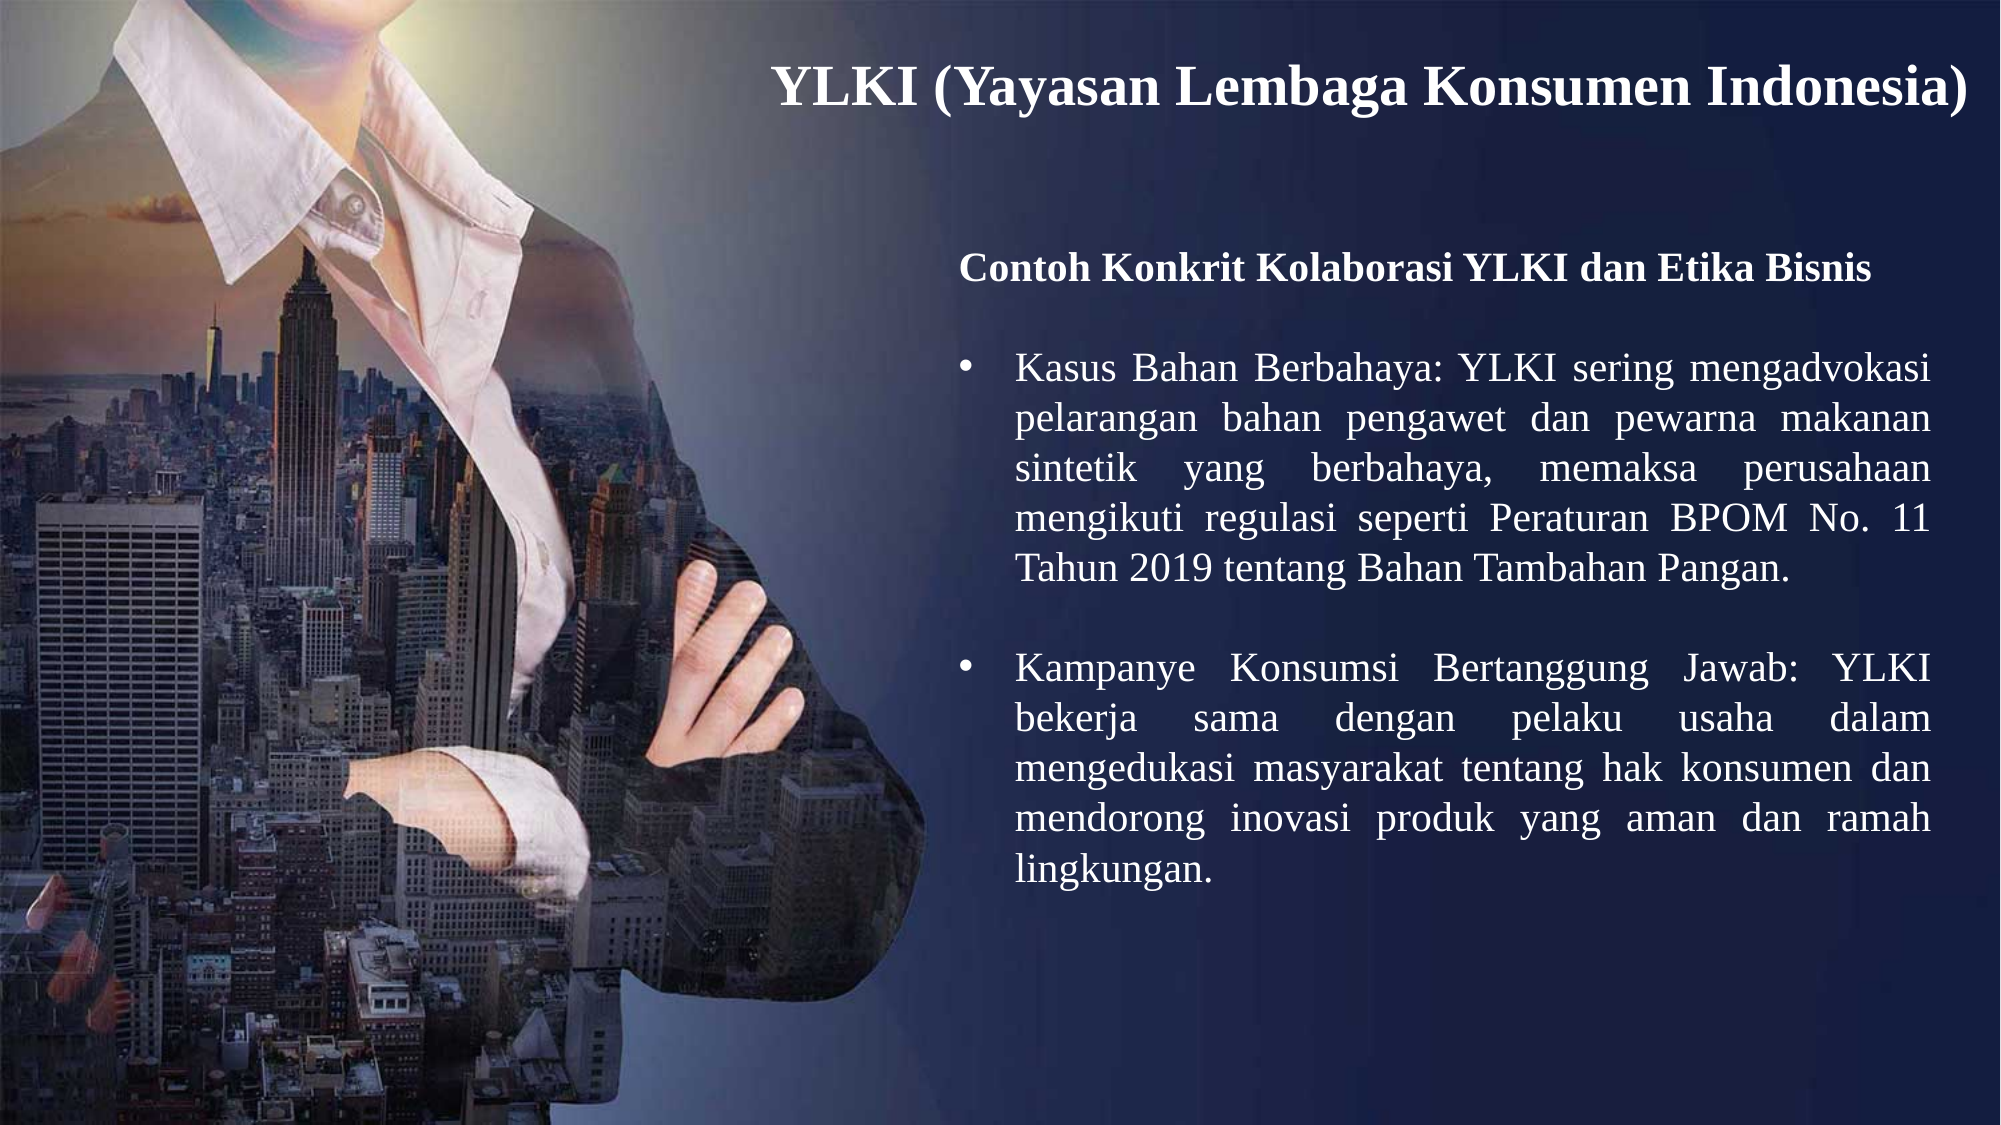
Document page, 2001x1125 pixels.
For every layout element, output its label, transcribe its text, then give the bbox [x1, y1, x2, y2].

text_box YLKI (Yayasan Lembaga Konsumen Indonesia) [756, 39, 2000, 125]
text_box Contoh Konkrit Kolaborasi YLKI dan Etika Bisnis Kasus Bahan Berbahaya: YLKI sering mengadvokasi pelarangan bahan pengawet dan pewarna makanan sintetik yang berbahaya, memaksa perusahaan mengikuti regulasi seperti Peraturan BPOM No. 11 Tahun 2019 tentang Bahan Tambahan Pangan. Kampanye Konsumsi Bertanggung Jawab: YLKI bekerja sama dengan pelaku usaha dalam mengedukasi masyarakat tentang hak konsumen dan mendorong inovasi produk yang aman dan ramah lingkungan. [943, 232, 1947, 998]
picture [0, 0, 2001, 1125]
